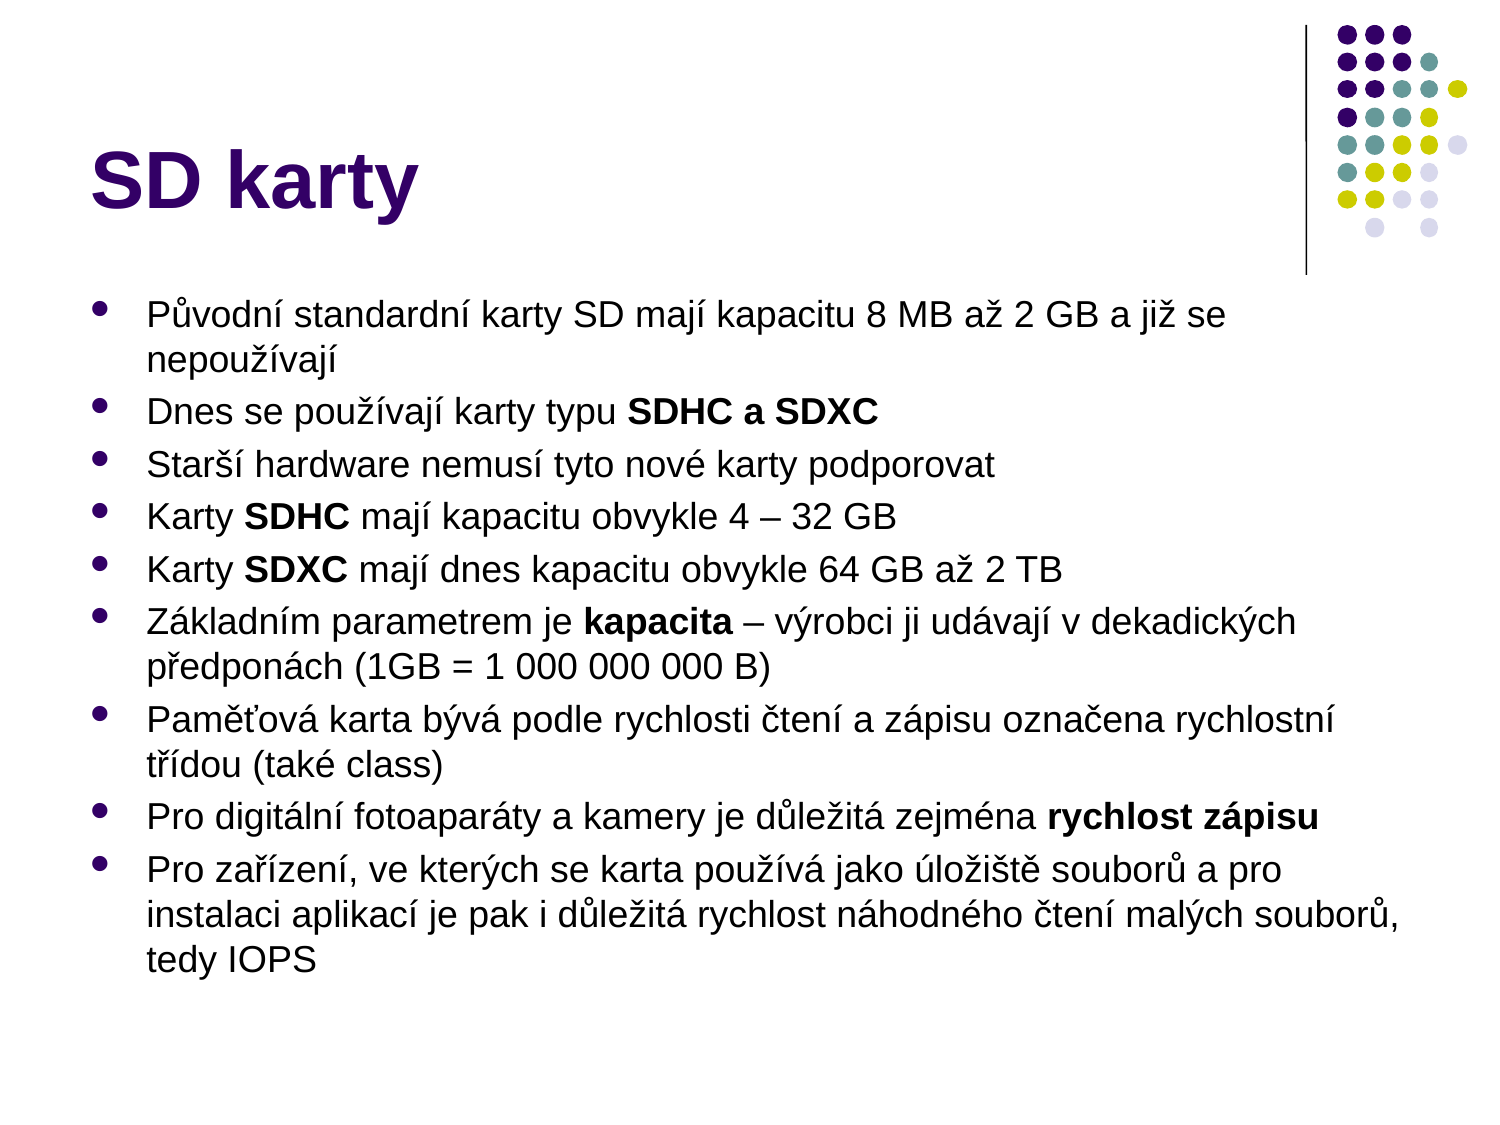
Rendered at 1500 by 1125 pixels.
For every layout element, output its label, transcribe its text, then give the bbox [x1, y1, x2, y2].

list Původní standardní karty SD mají kapacitu 8 MB až 2 GB a již se nepoužívají Dnes se používají karty typu SDHC a SDXC Starší hardware nemusí tyto nové karty podporovat Karty SDHC mají kapacitu obvykle 4 – 32 GB Karty SDXC mají dnes kapacitu obvykle 64 GB až 2 TB Základním parametrem je kapacita – výrobci ji udávají v dekadických předponách (1GB = 1 000 000 000 B) Paměťová karta bývá podle rychlosti čtení a zápisu označena rychlostní třídou (také class) Pro digitální fotoaparáty a kamery je důležitá zejména rychlost zápisu Pro zařízení, ve kterých se karta používá jako úložiště souborů a pro instalaci aplikací je pak i důležitá rychlost náhodného čtení malých souborů, tedy IOPS [75, 282, 1425, 1006]
title SD karty [75, 20, 1313, 233]
